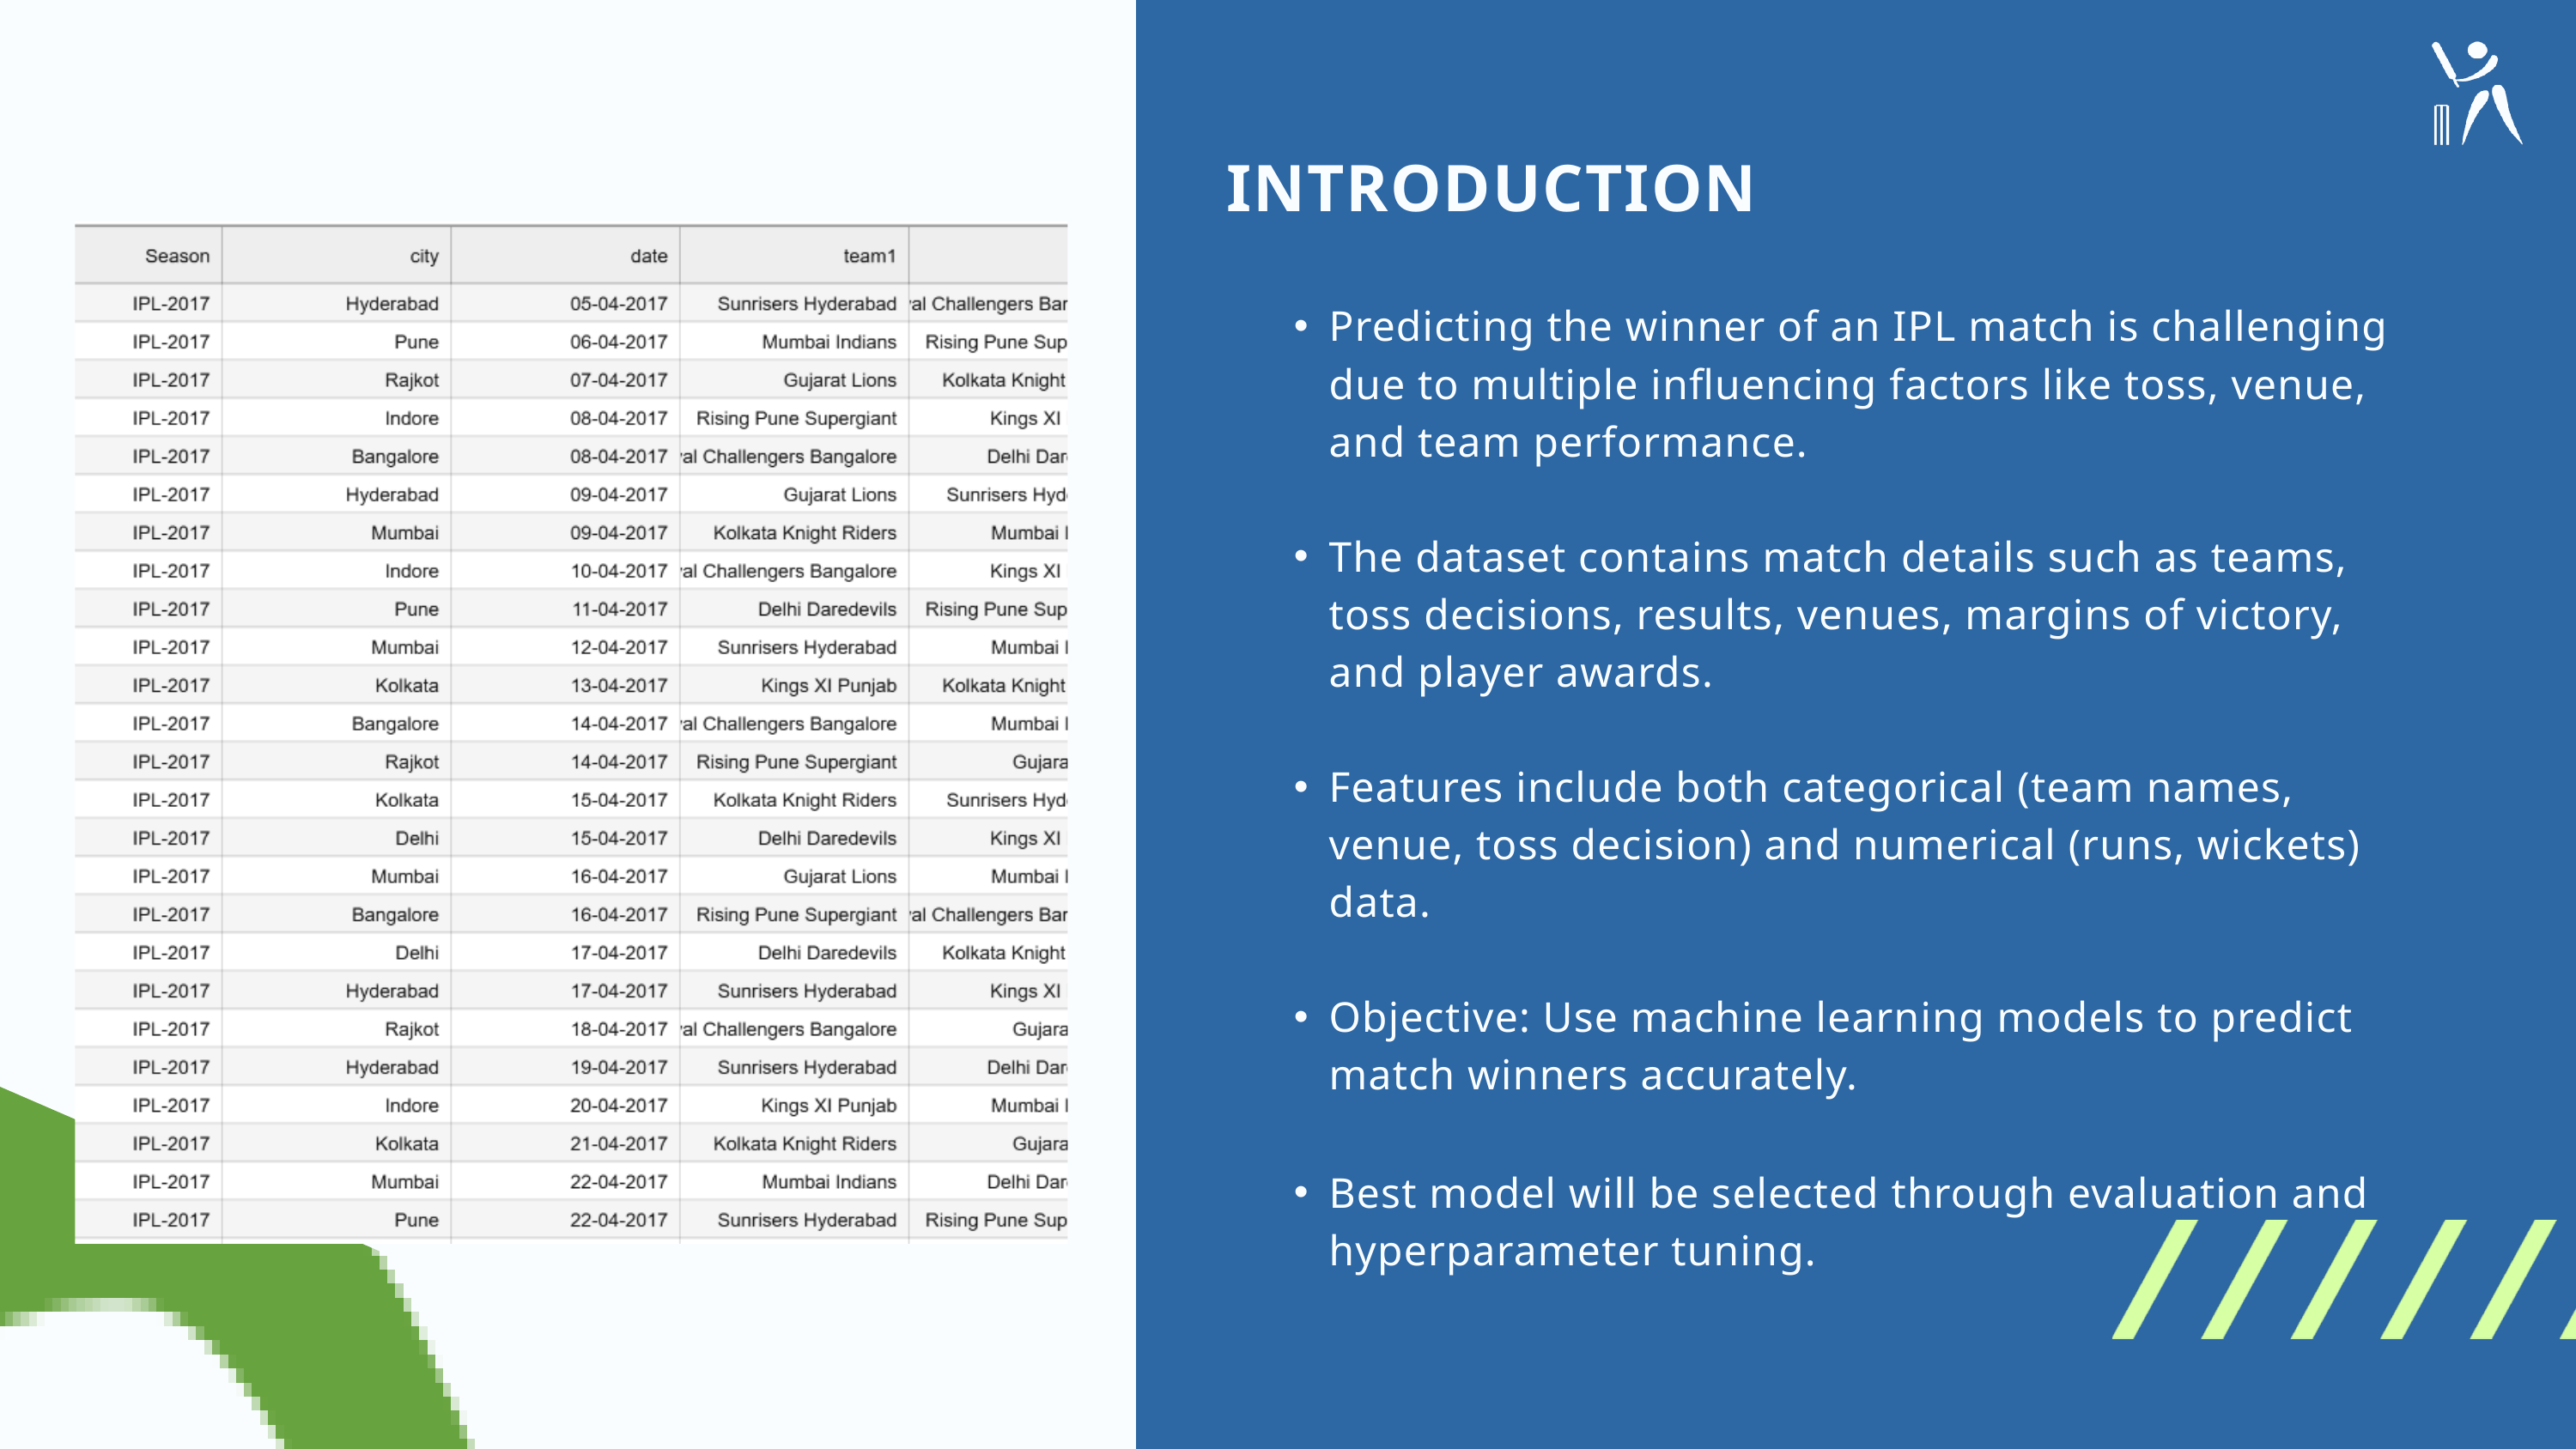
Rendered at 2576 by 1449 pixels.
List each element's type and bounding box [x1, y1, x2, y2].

text_box [1135, 0, 2576, 1449]
text_box [0, 1086, 836, 1449]
text_box [75, 221, 1068, 1244]
